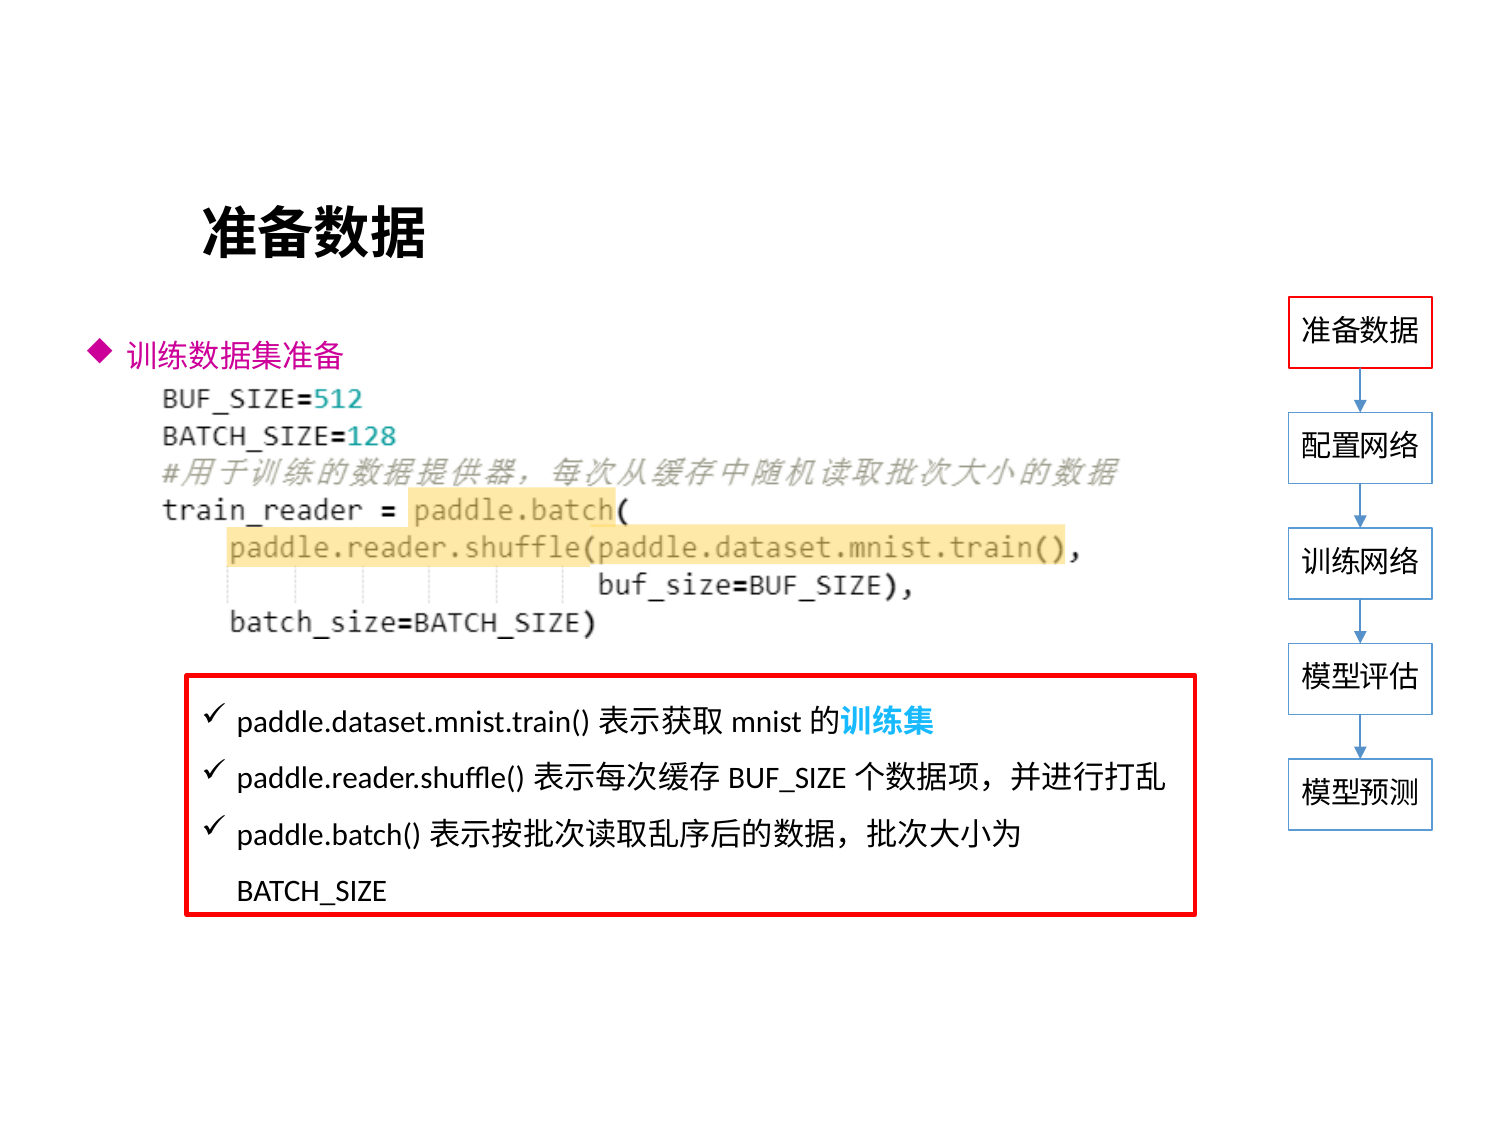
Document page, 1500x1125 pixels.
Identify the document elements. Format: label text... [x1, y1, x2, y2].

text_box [226, 487, 1066, 567]
picture [1284, 293, 1435, 832]
picture [160, 376, 1175, 639]
text_box 准备数据 [186, 189, 654, 273]
text_box 训练数据集准备 [69, 309, 1007, 381]
text_box paddle.dataset.mnist.train()表示获取mnist的训练集 paddle.reader.shuffle()表示每次缓存BUF_SIZE个数据项，并进行打乱 paddle.batch()表示按批次读取乱序后的数据，批次大小为BATCH_SIZE [186, 675, 1195, 915]
